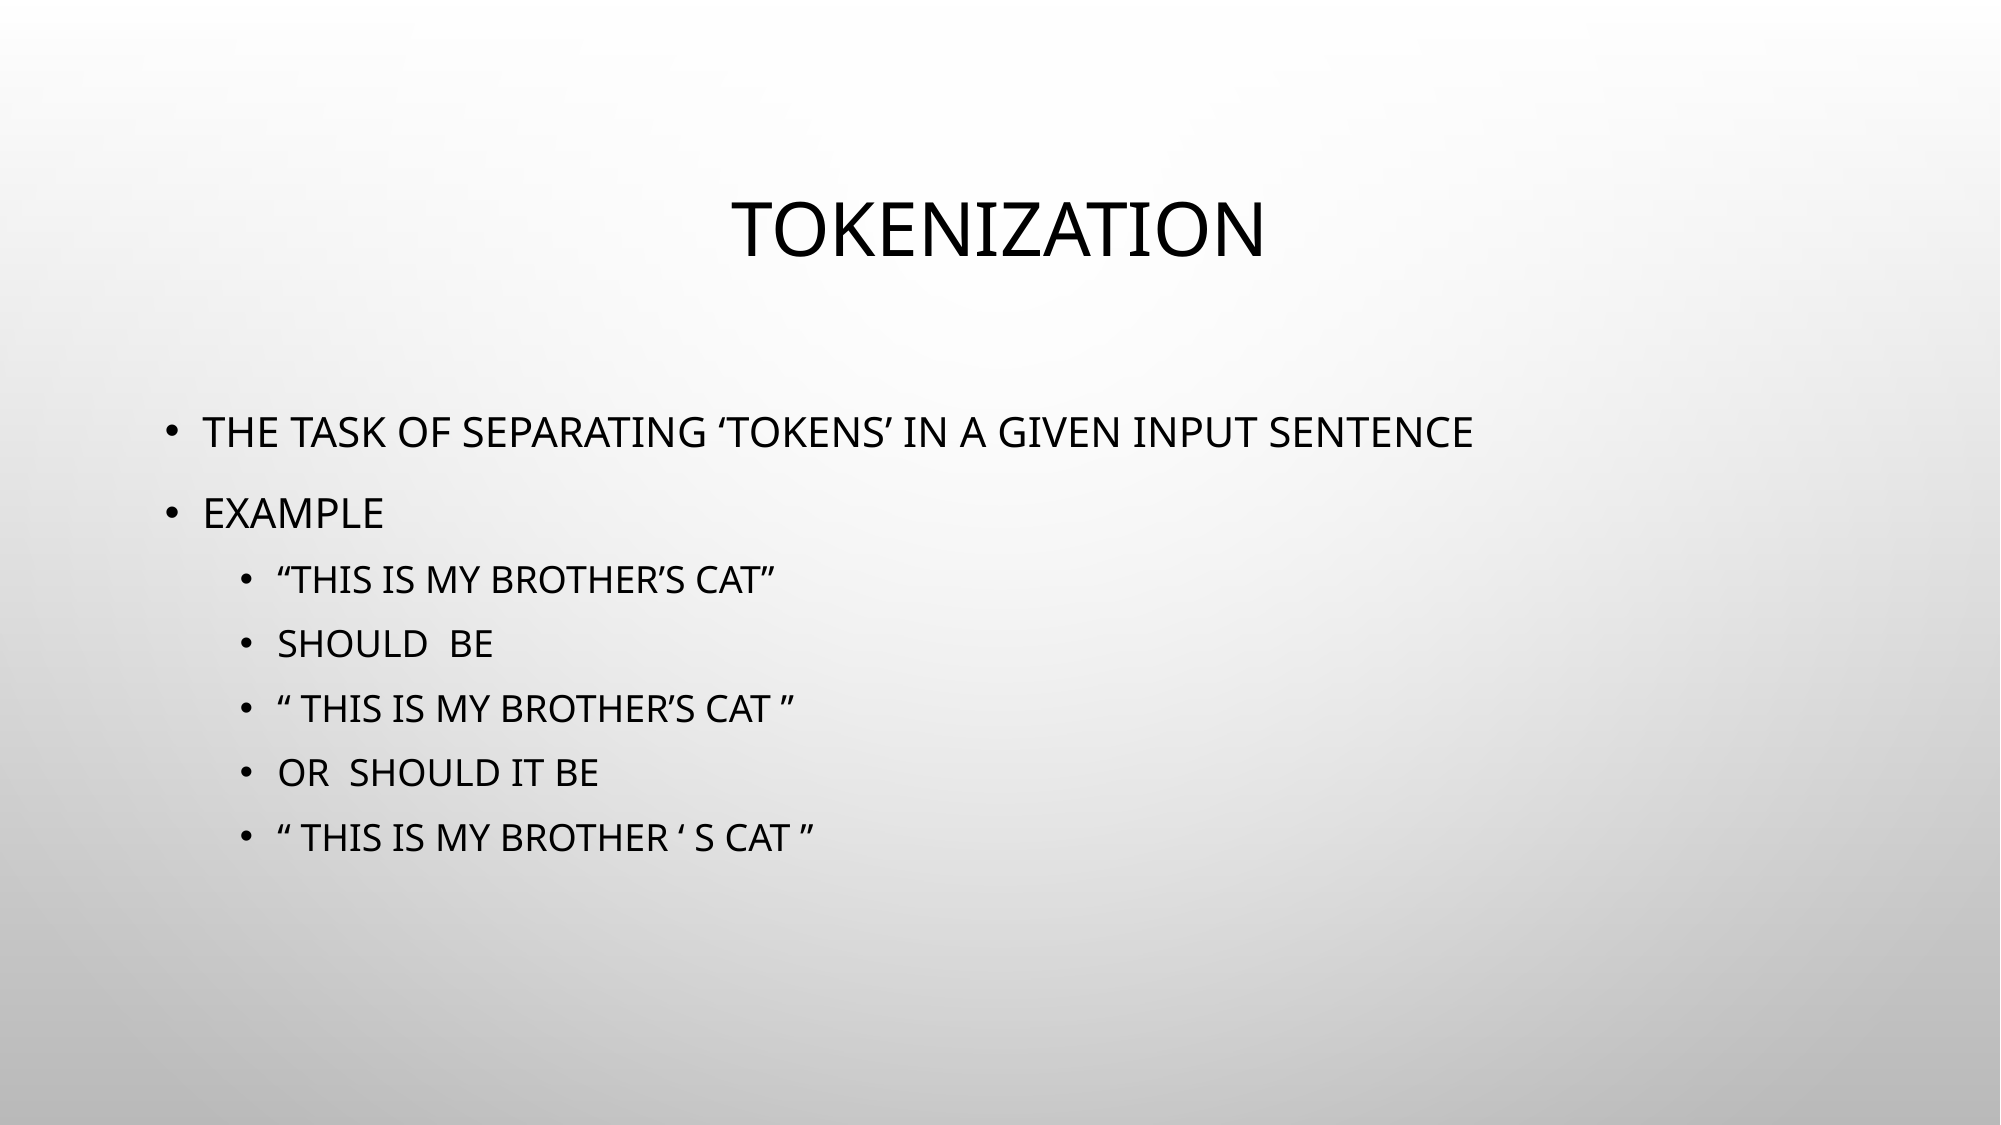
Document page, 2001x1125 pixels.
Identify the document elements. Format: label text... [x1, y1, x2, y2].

picture [0, 0, 2000, 1125]
title Tokenization [149, 101, 1851, 364]
list The task of separating ‘Tokens’ in a given input sentence Example “This is my brother’s cat” Should be “ This is my brother’s cat ” Or should it be “ This is my brother ‘ s cat ” [149, 388, 1851, 950]
